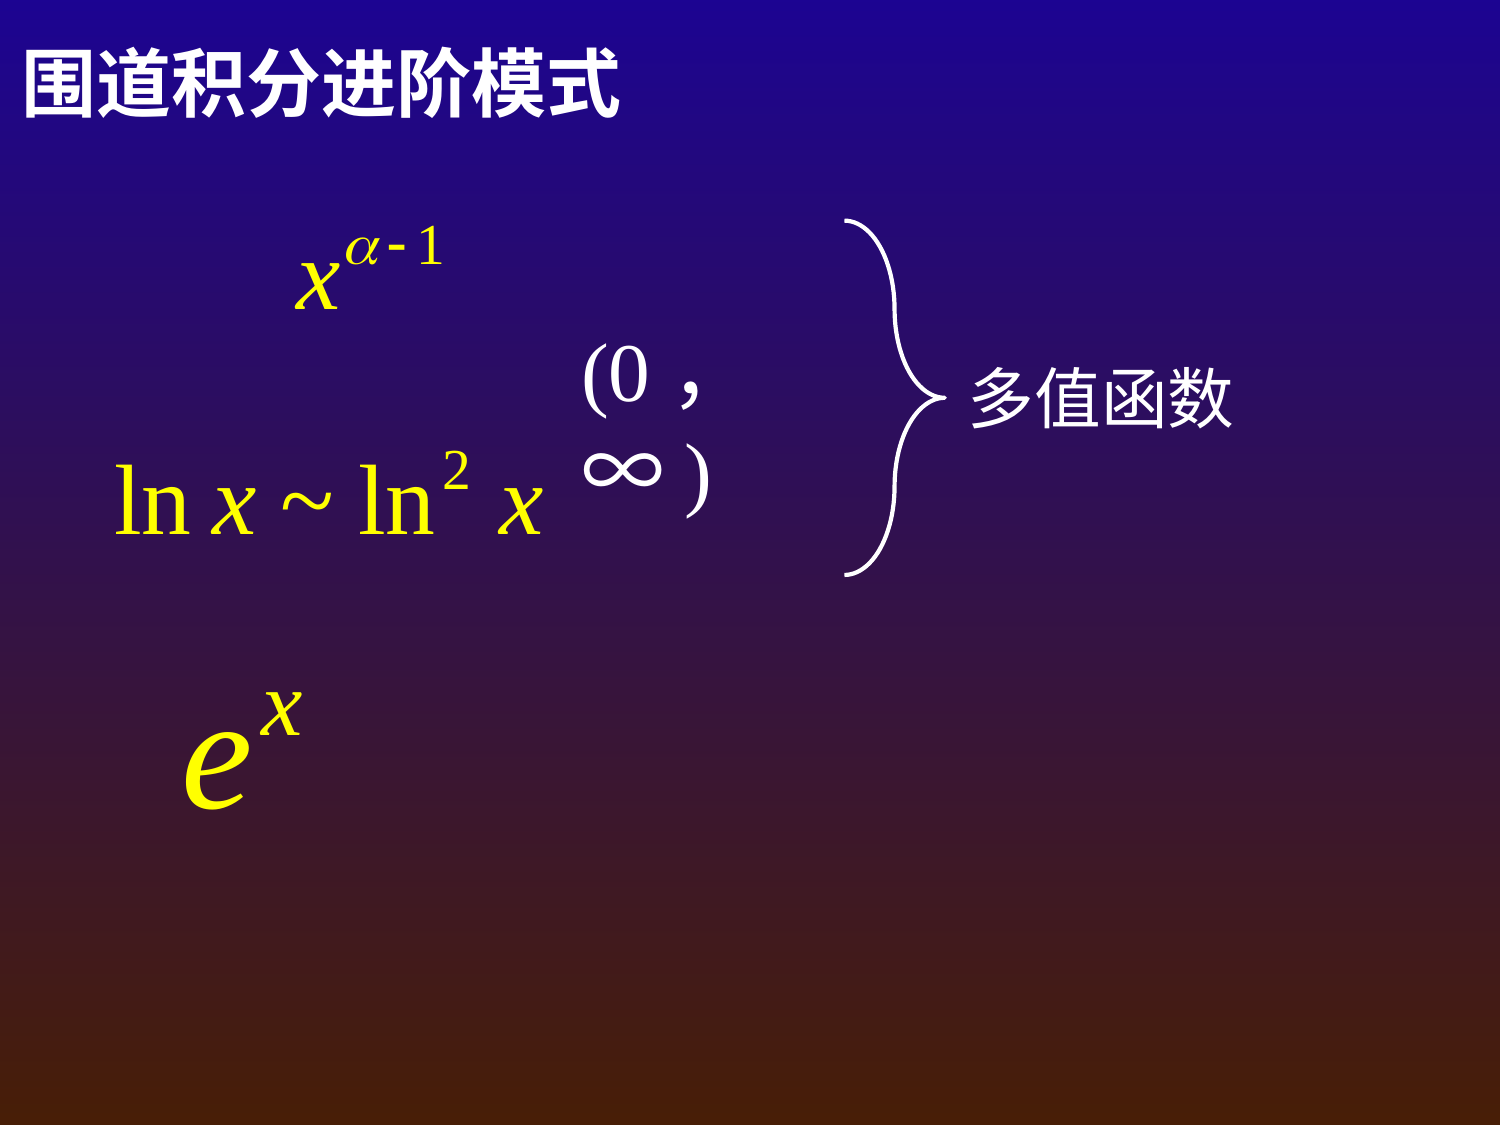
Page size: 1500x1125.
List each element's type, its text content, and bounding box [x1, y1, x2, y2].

text_box (0，∞) [566, 310, 850, 525]
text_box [101, 426, 567, 560]
text_box 围道积分进阶模式 [6, 28, 687, 134]
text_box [276, 201, 460, 335]
text_box [844, 220, 945, 575]
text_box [159, 633, 334, 849]
text_box 多值函数 [952, 349, 1379, 445]
